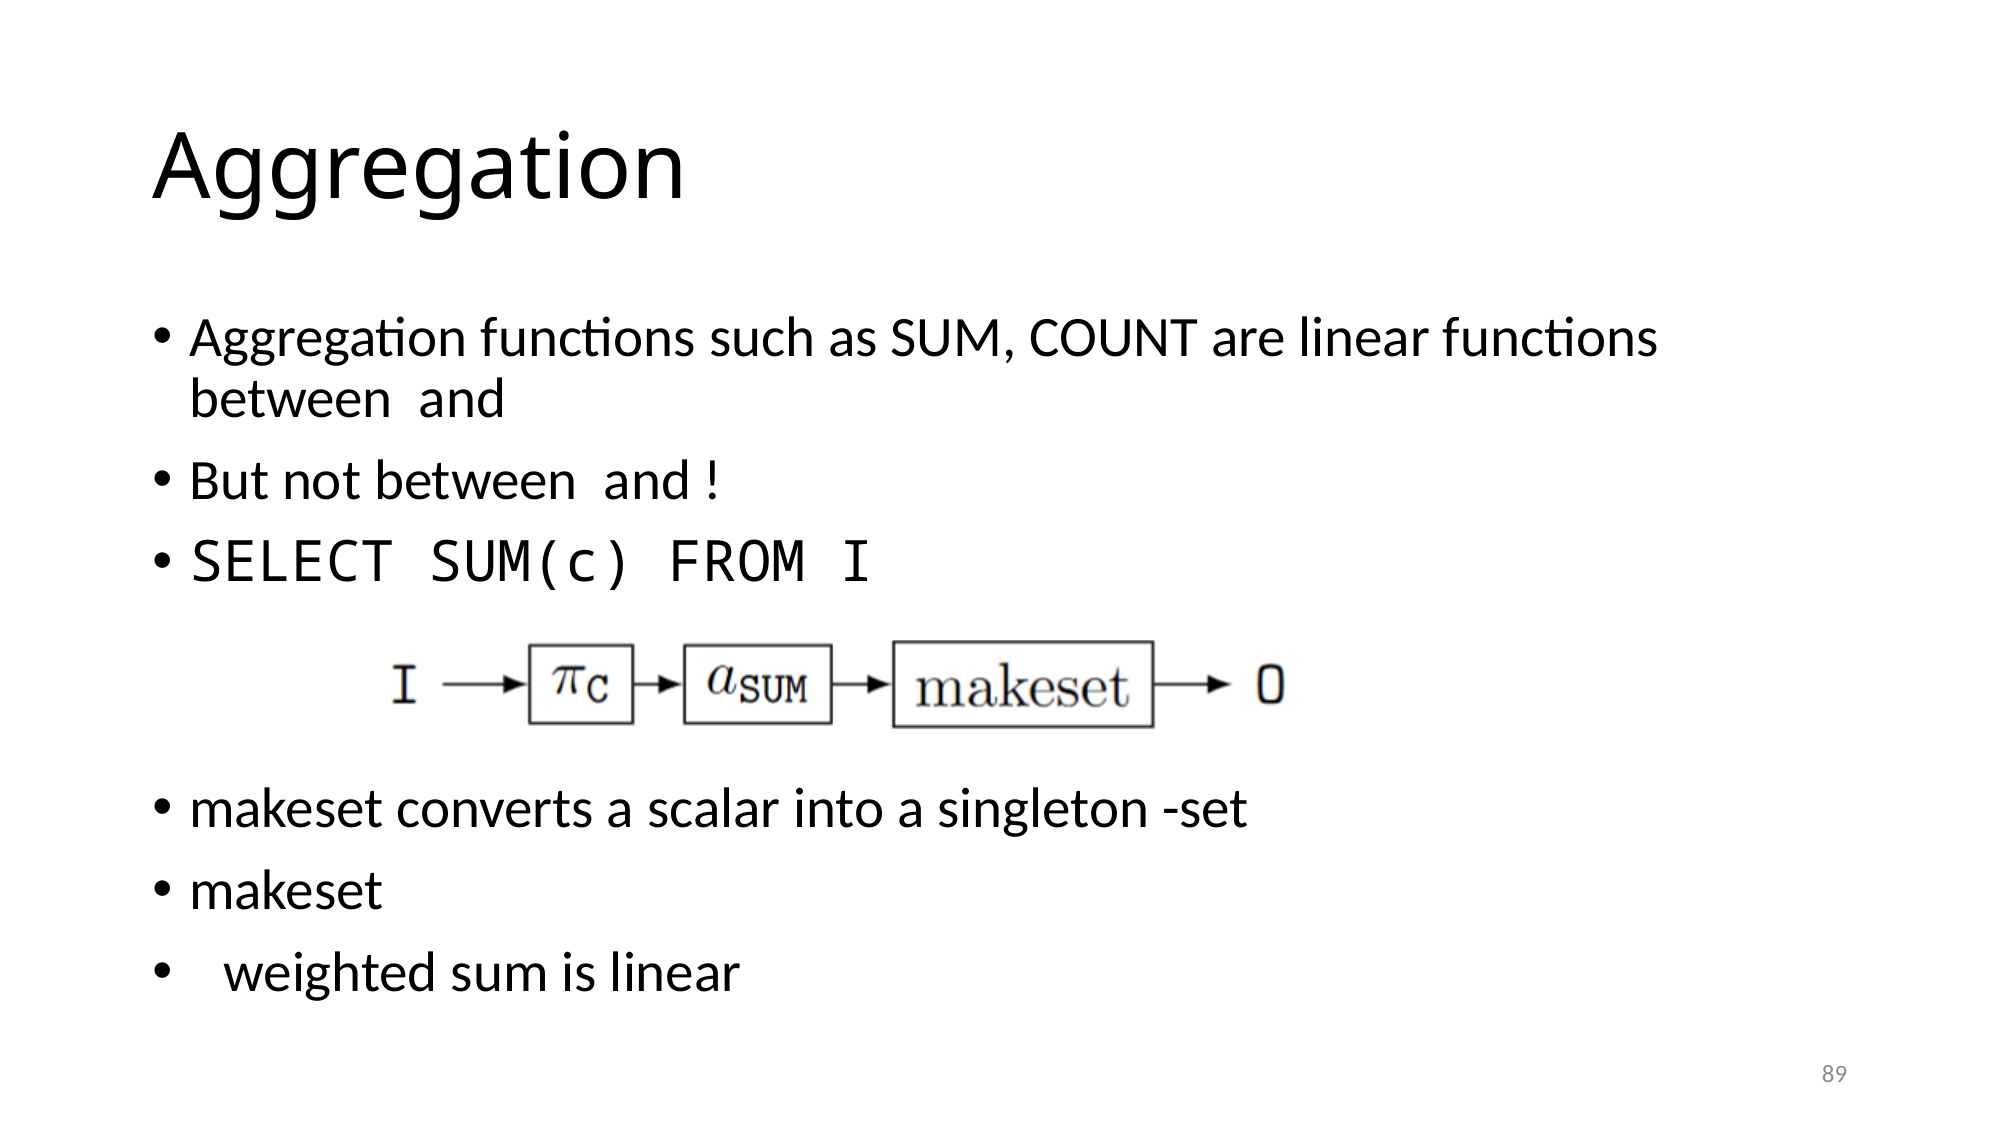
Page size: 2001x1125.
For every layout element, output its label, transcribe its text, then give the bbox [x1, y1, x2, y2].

picture [289, 640, 1310, 737]
slide_number 89 [1798, 1042, 1863, 1103]
title Aggregation [137, 59, 1863, 278]
